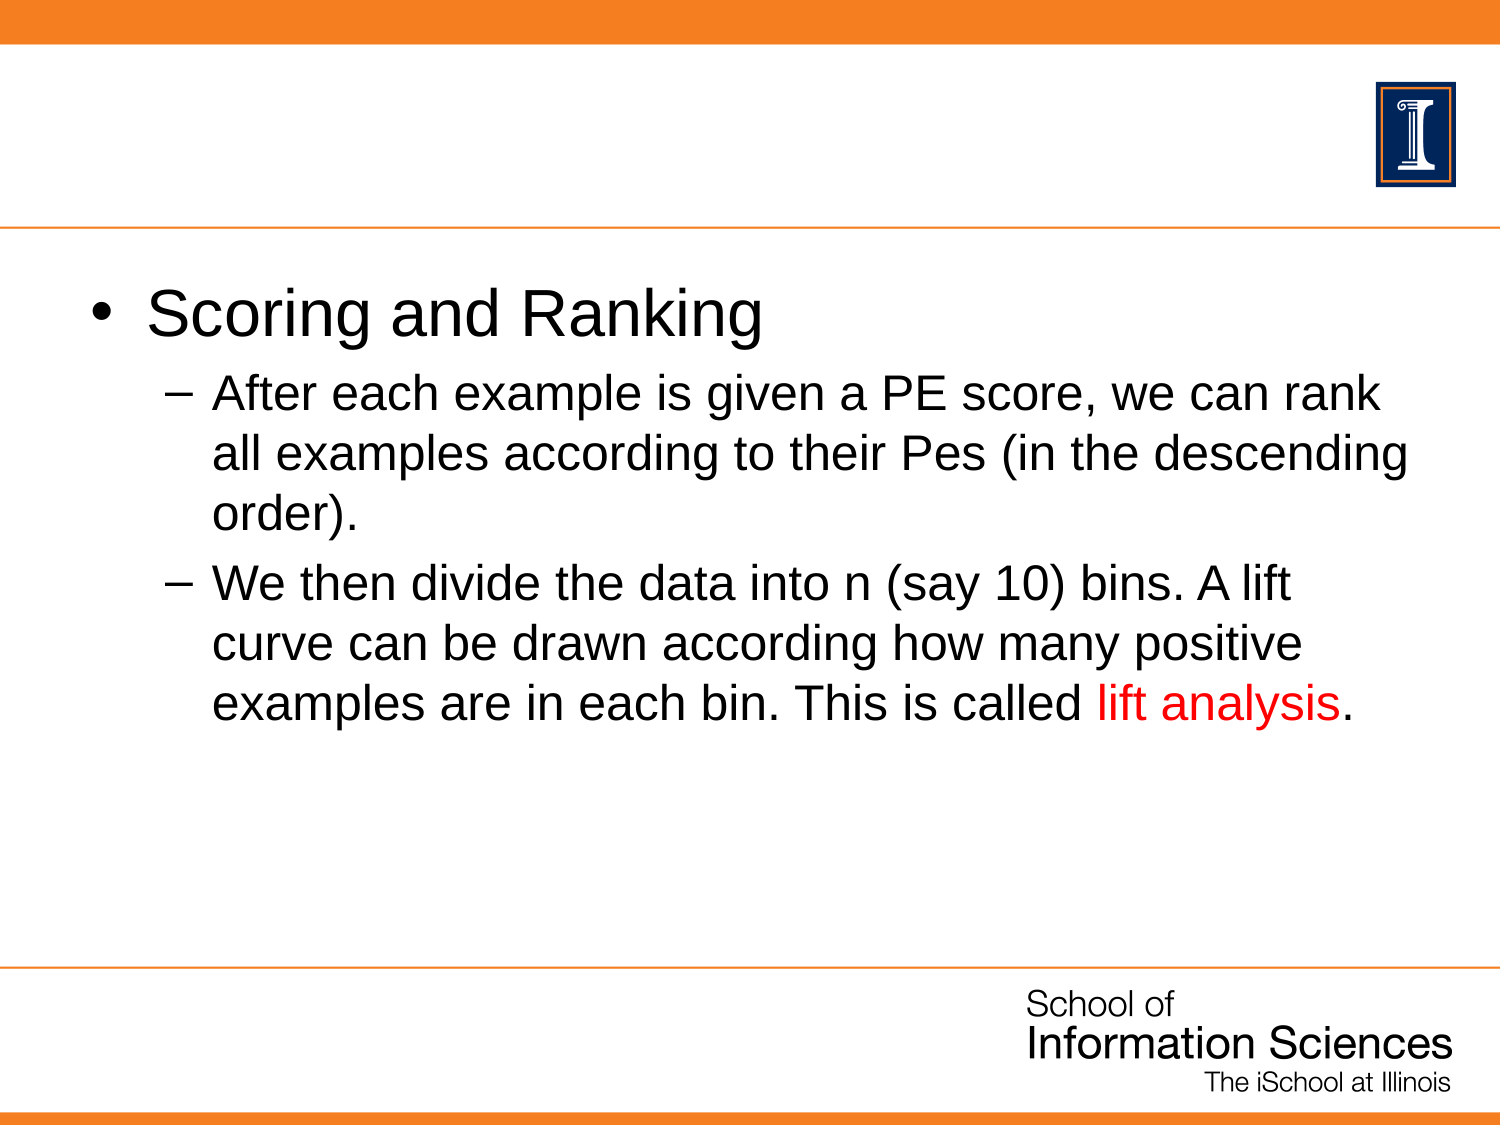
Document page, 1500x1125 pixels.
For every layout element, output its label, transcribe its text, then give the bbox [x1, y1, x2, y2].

picture [0, 0, 1500, 1125]
list Scoring and Ranking After each example is given a PE score, we can rank all examples according to their Pes (in the descending order). We then divide the data into n (say 10) bins. A lift curve can be drawn according how many positive examples are in each bin. This is called lift analysis. [75, 262, 1425, 968]
